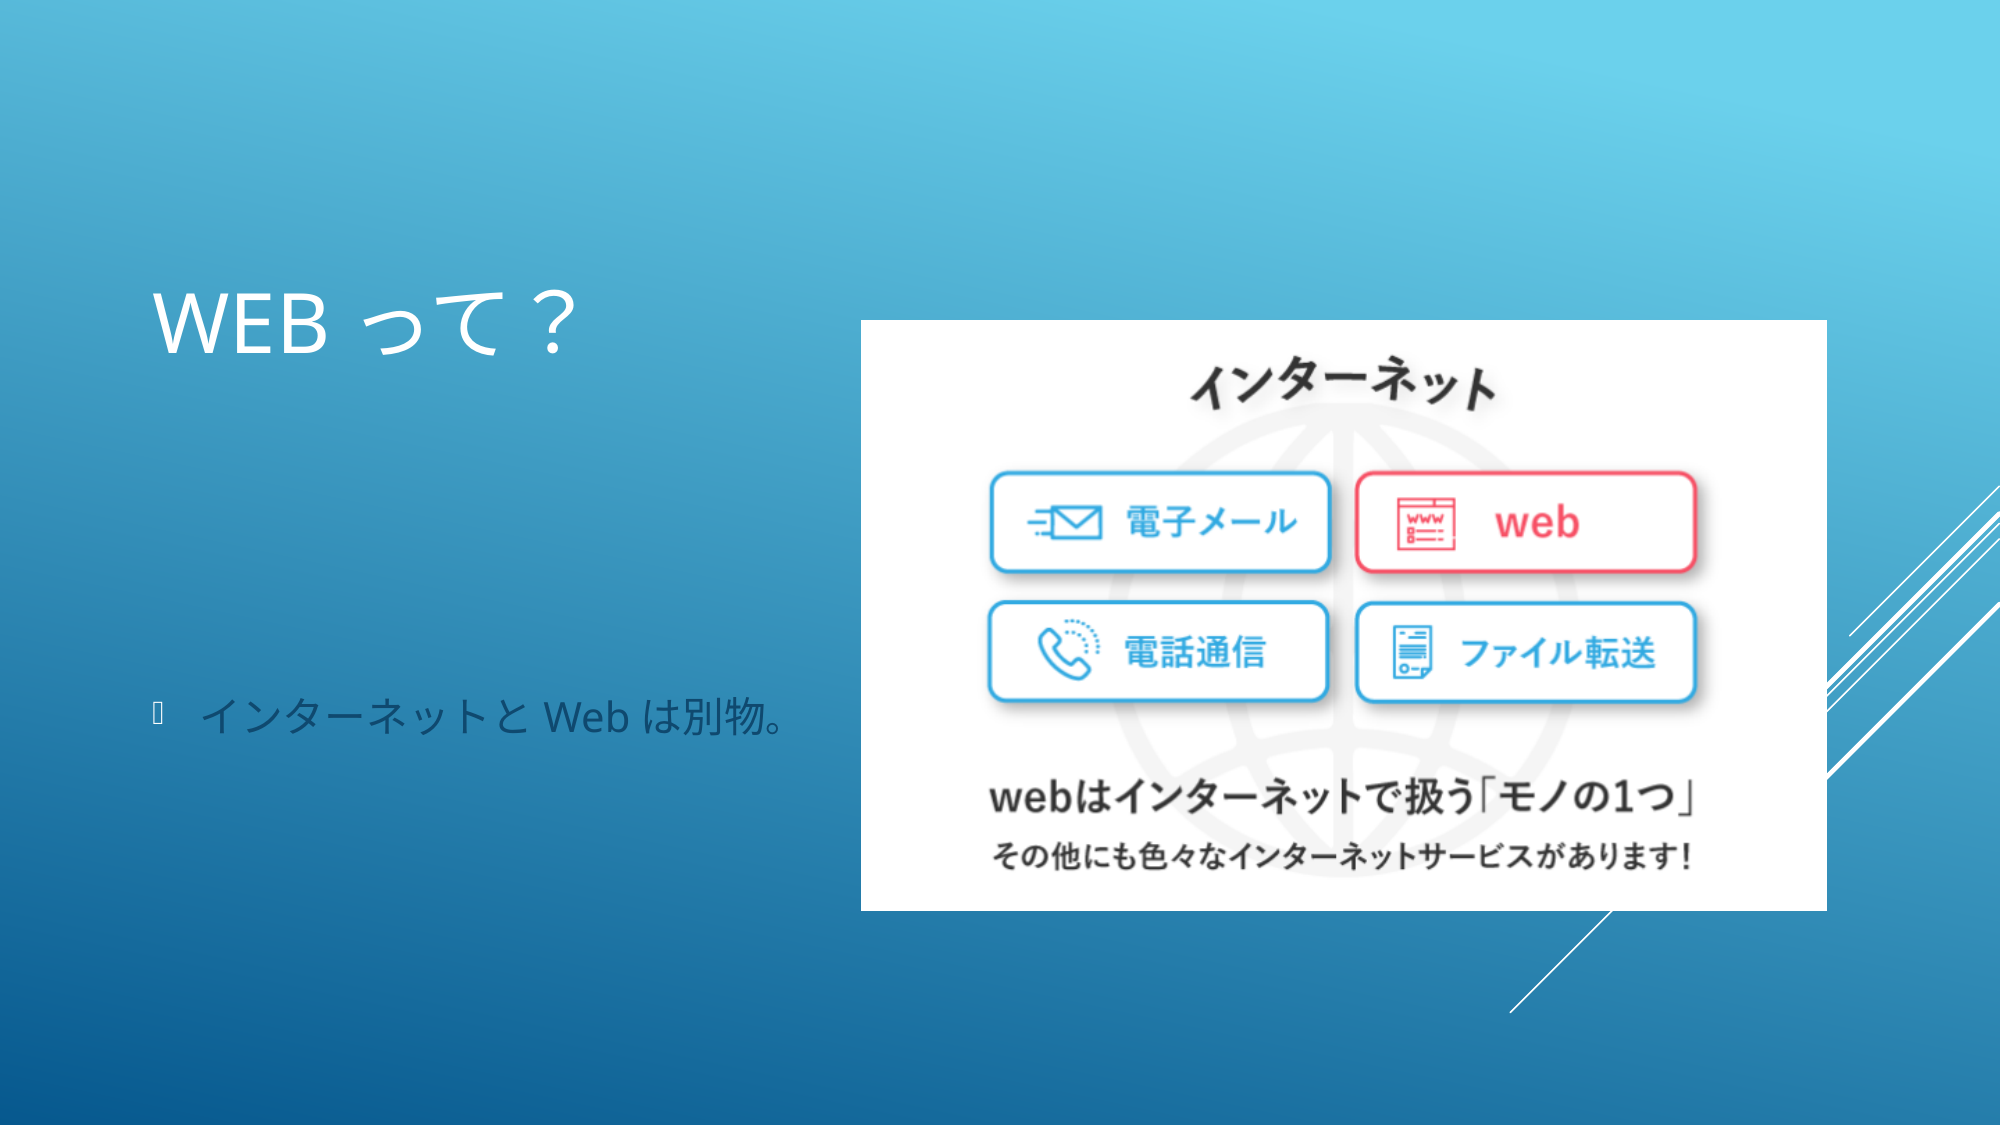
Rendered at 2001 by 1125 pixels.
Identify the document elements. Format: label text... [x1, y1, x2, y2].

title Webって？ [137, 99, 825, 540]
picture [861, 319, 1827, 912]
list インターネットとWebは別物。 [137, 562, 825, 1000]
